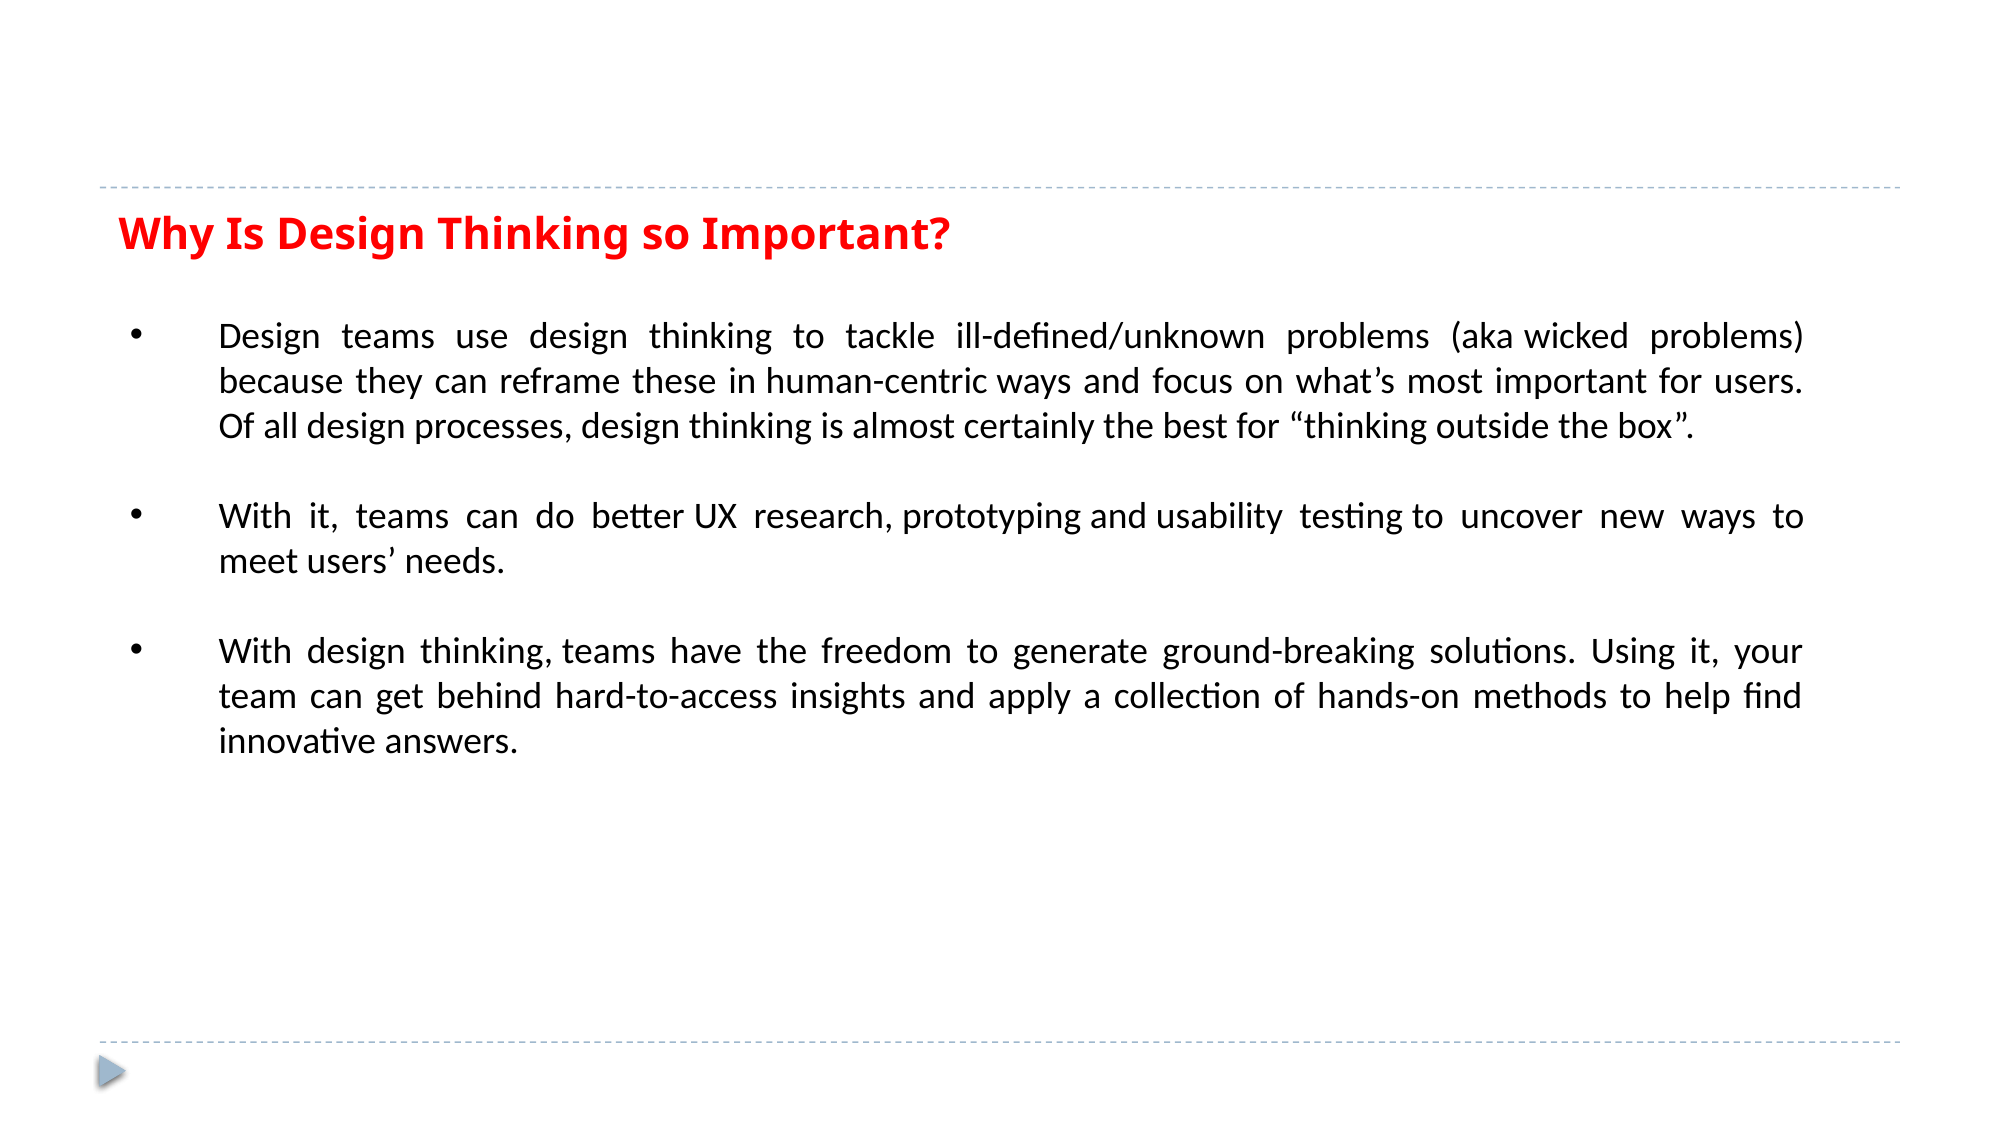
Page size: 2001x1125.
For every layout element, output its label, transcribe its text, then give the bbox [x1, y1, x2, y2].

text_box Why Is Design Thinking so Important? Design teams use design thinking to tackle ill-defined/unknown problems (aka wicked problems) because they can reframe these in human-centric ways and focus on what’s most important for users. Of all design processes, design thinking is almost certainly the best for “thinking outside the box”. With it, teams can do better UX research, prototyping and usability testing to uncover new ways to meet users’ needs. With design thinking, teams have the freedom to generate ground-breaking solutions. Using it, your team can get behind hard-to-access insights and apply a collection of hands-on methods to help find innovative answers. [98, 91, 1825, 1019]
